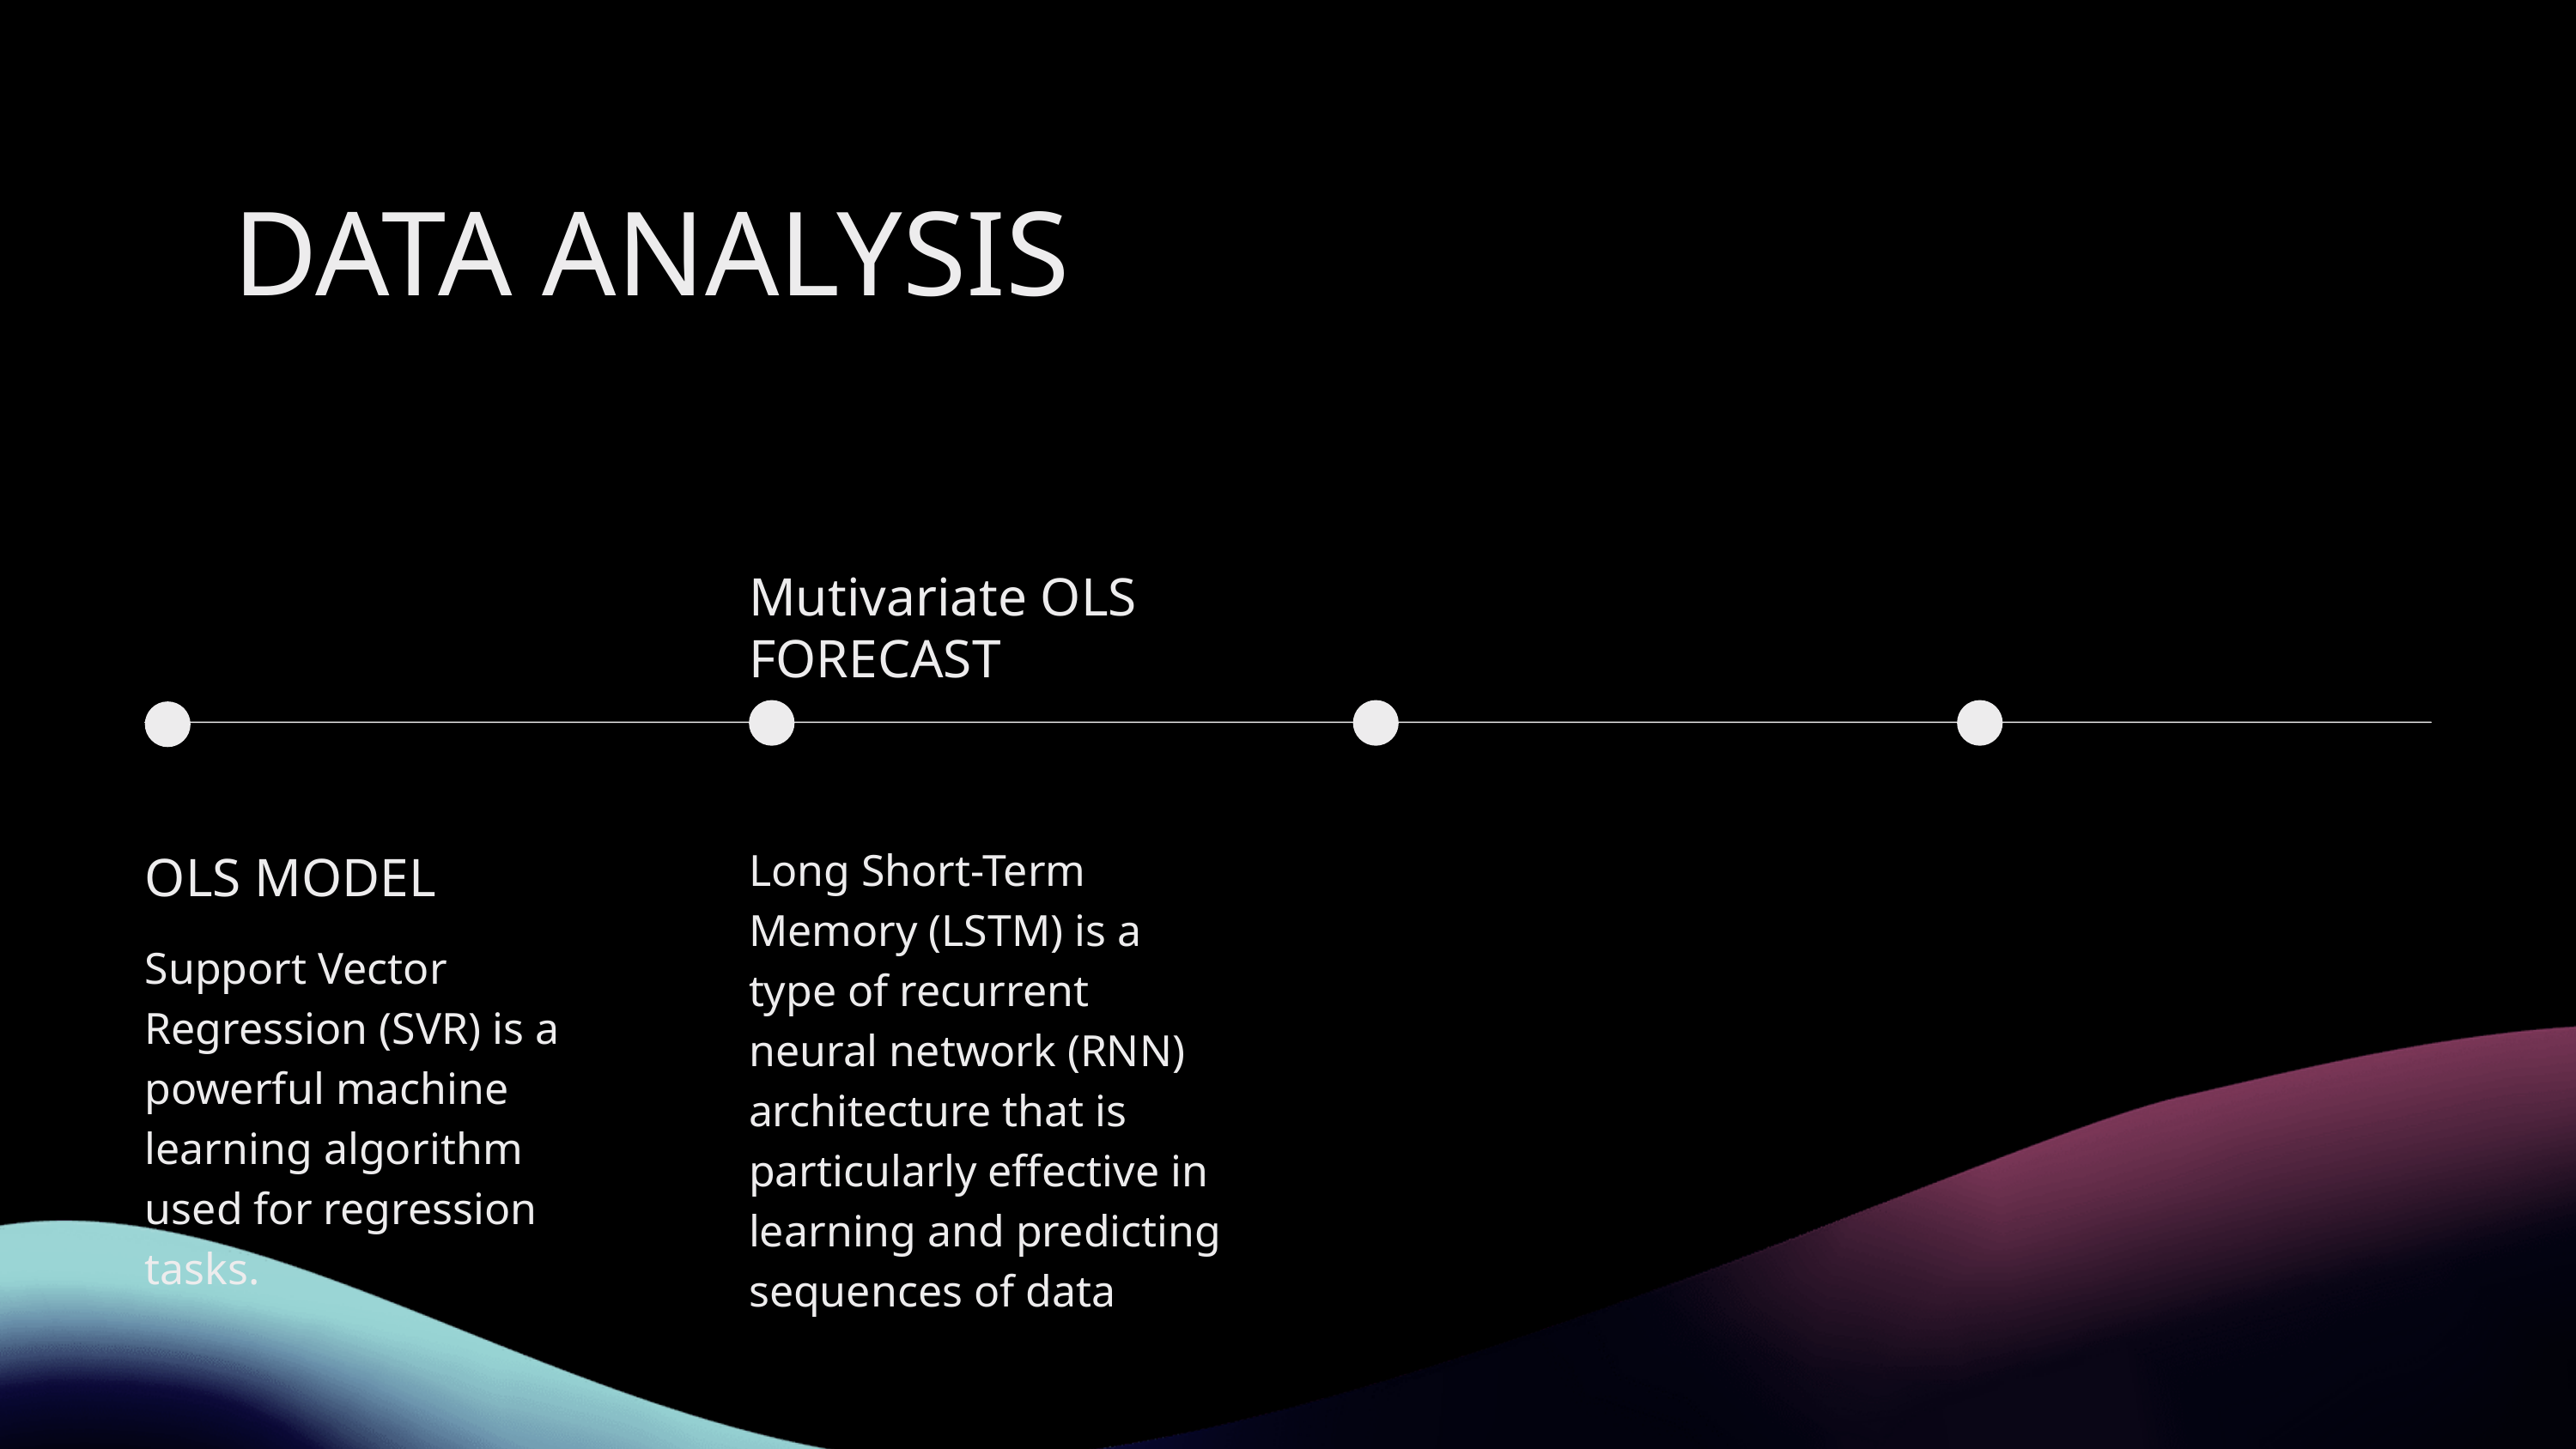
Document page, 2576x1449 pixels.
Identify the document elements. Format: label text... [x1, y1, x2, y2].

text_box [1352, 700, 1400, 746]
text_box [1956, 700, 2003, 746]
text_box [748, 563, 1224, 1366]
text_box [144, 845, 619, 1288]
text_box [144, 700, 191, 748]
text_box [0, 1024, 2576, 1449]
text_box DATA ANALYSIS [233, 179, 2519, 319]
